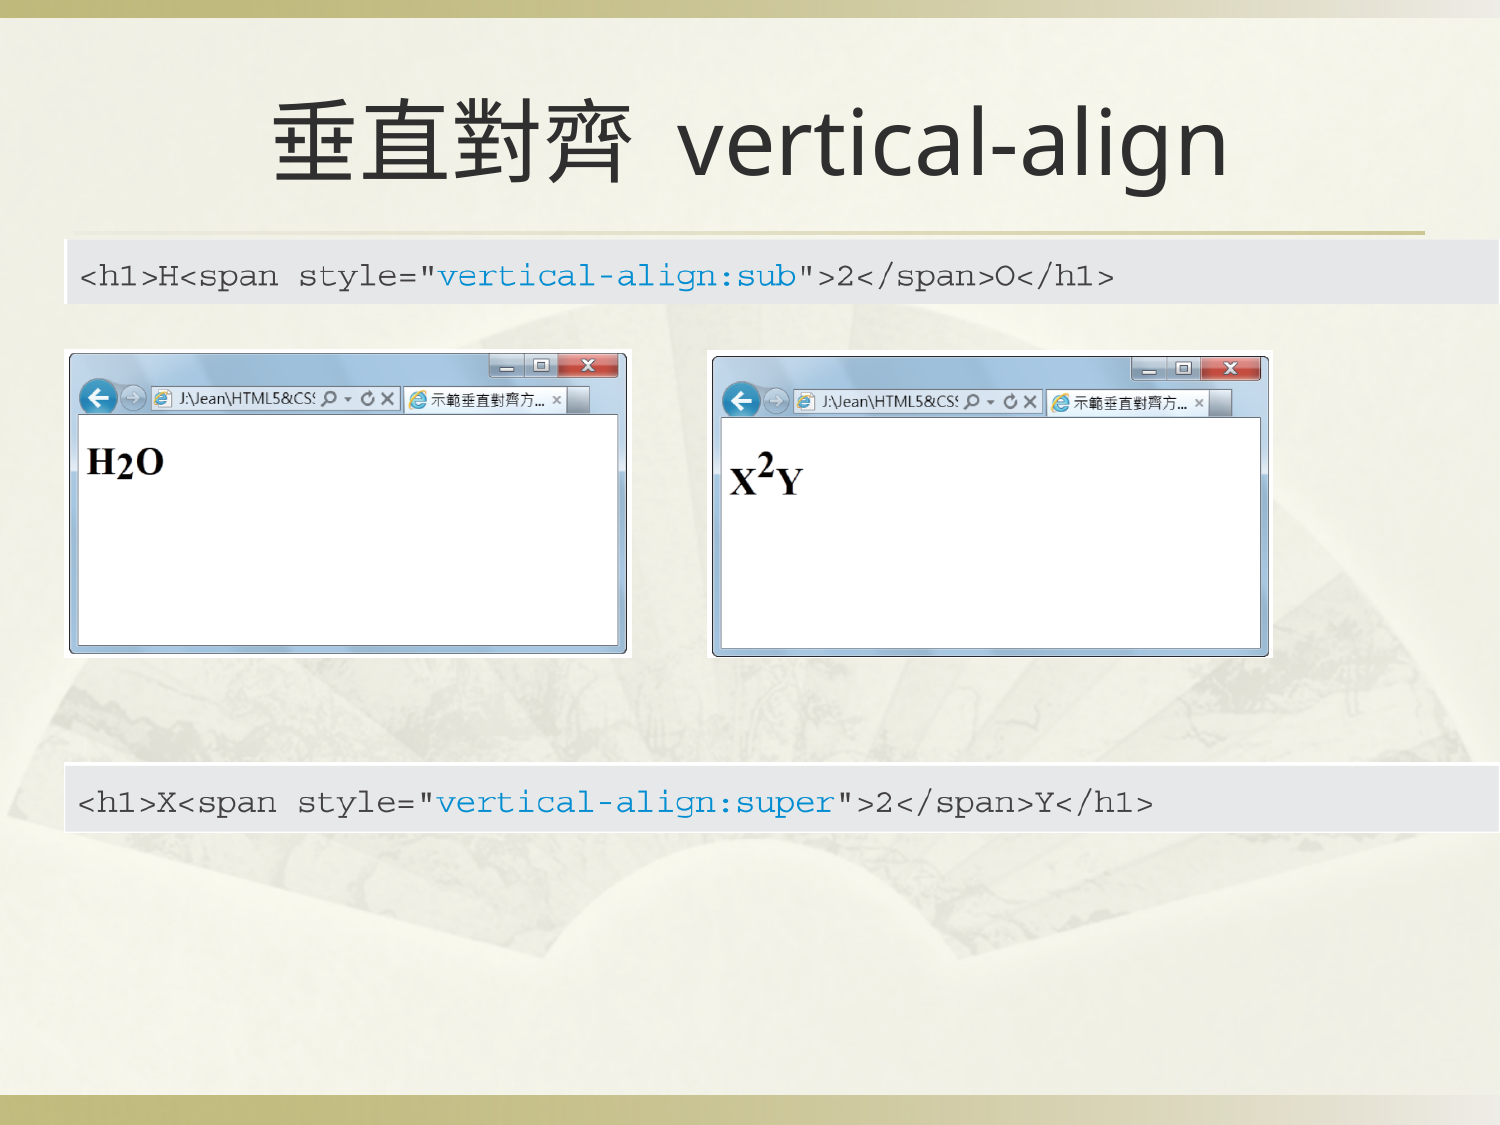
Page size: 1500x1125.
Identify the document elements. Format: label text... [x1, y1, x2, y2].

title 垂直對齊 vertical-align [75, 45, 1425, 233]
picture [64, 761, 1500, 833]
picture [64, 349, 632, 658]
picture [64, 238, 1500, 305]
picture [706, 349, 1273, 658]
